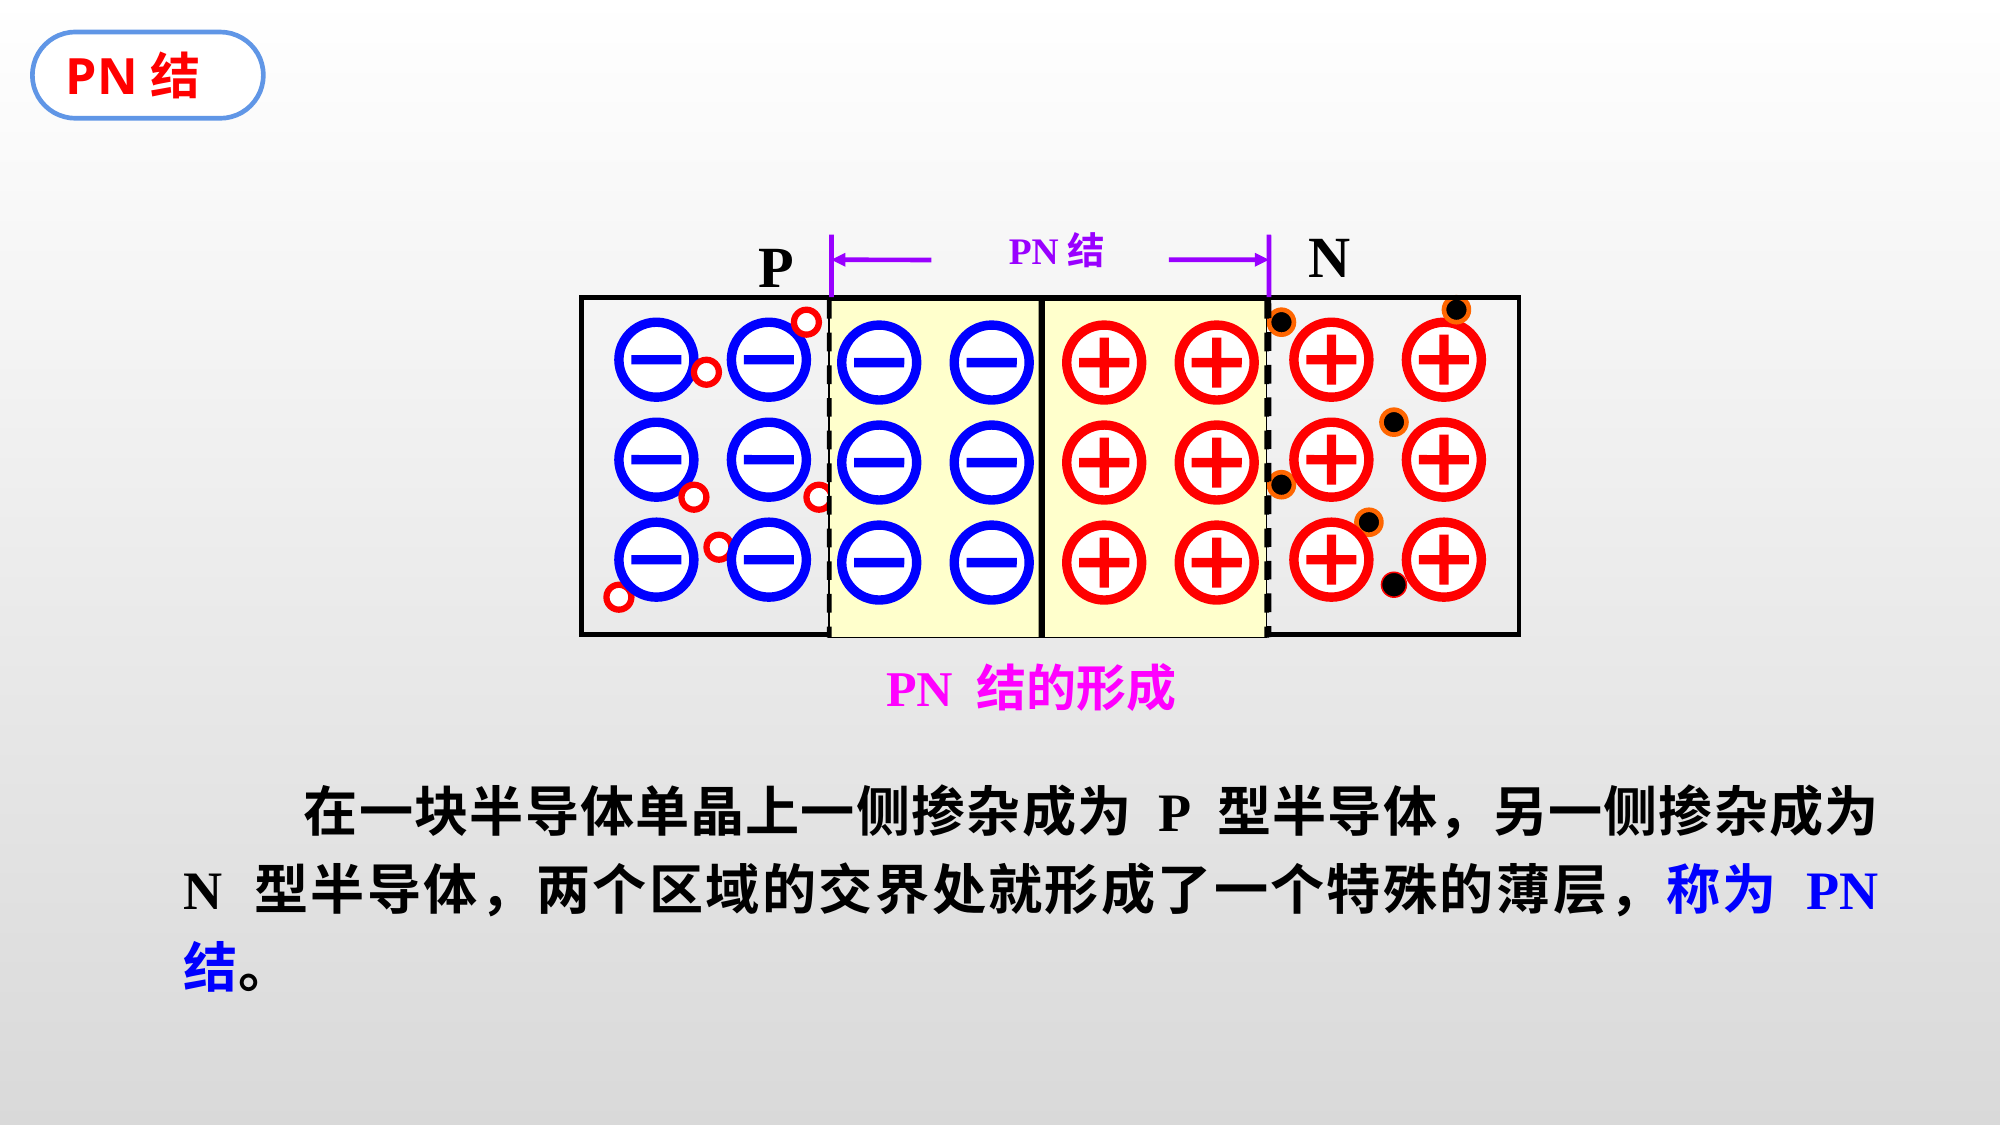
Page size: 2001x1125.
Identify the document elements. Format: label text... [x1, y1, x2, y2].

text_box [831, 219, 1269, 298]
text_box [829, 300, 1267, 638]
text_box 在一块半导体单晶上一侧掺杂成为 P 型半导体，另一侧掺杂成为 N 型半导体，两个区域的交界处就形成了一个特殊的薄层，称为 PN 结。 [169, 757, 1894, 1006]
text_box PN 结的形成 [568, 649, 1494, 725]
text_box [32, 31, 264, 119]
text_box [581, 212, 1519, 638]
